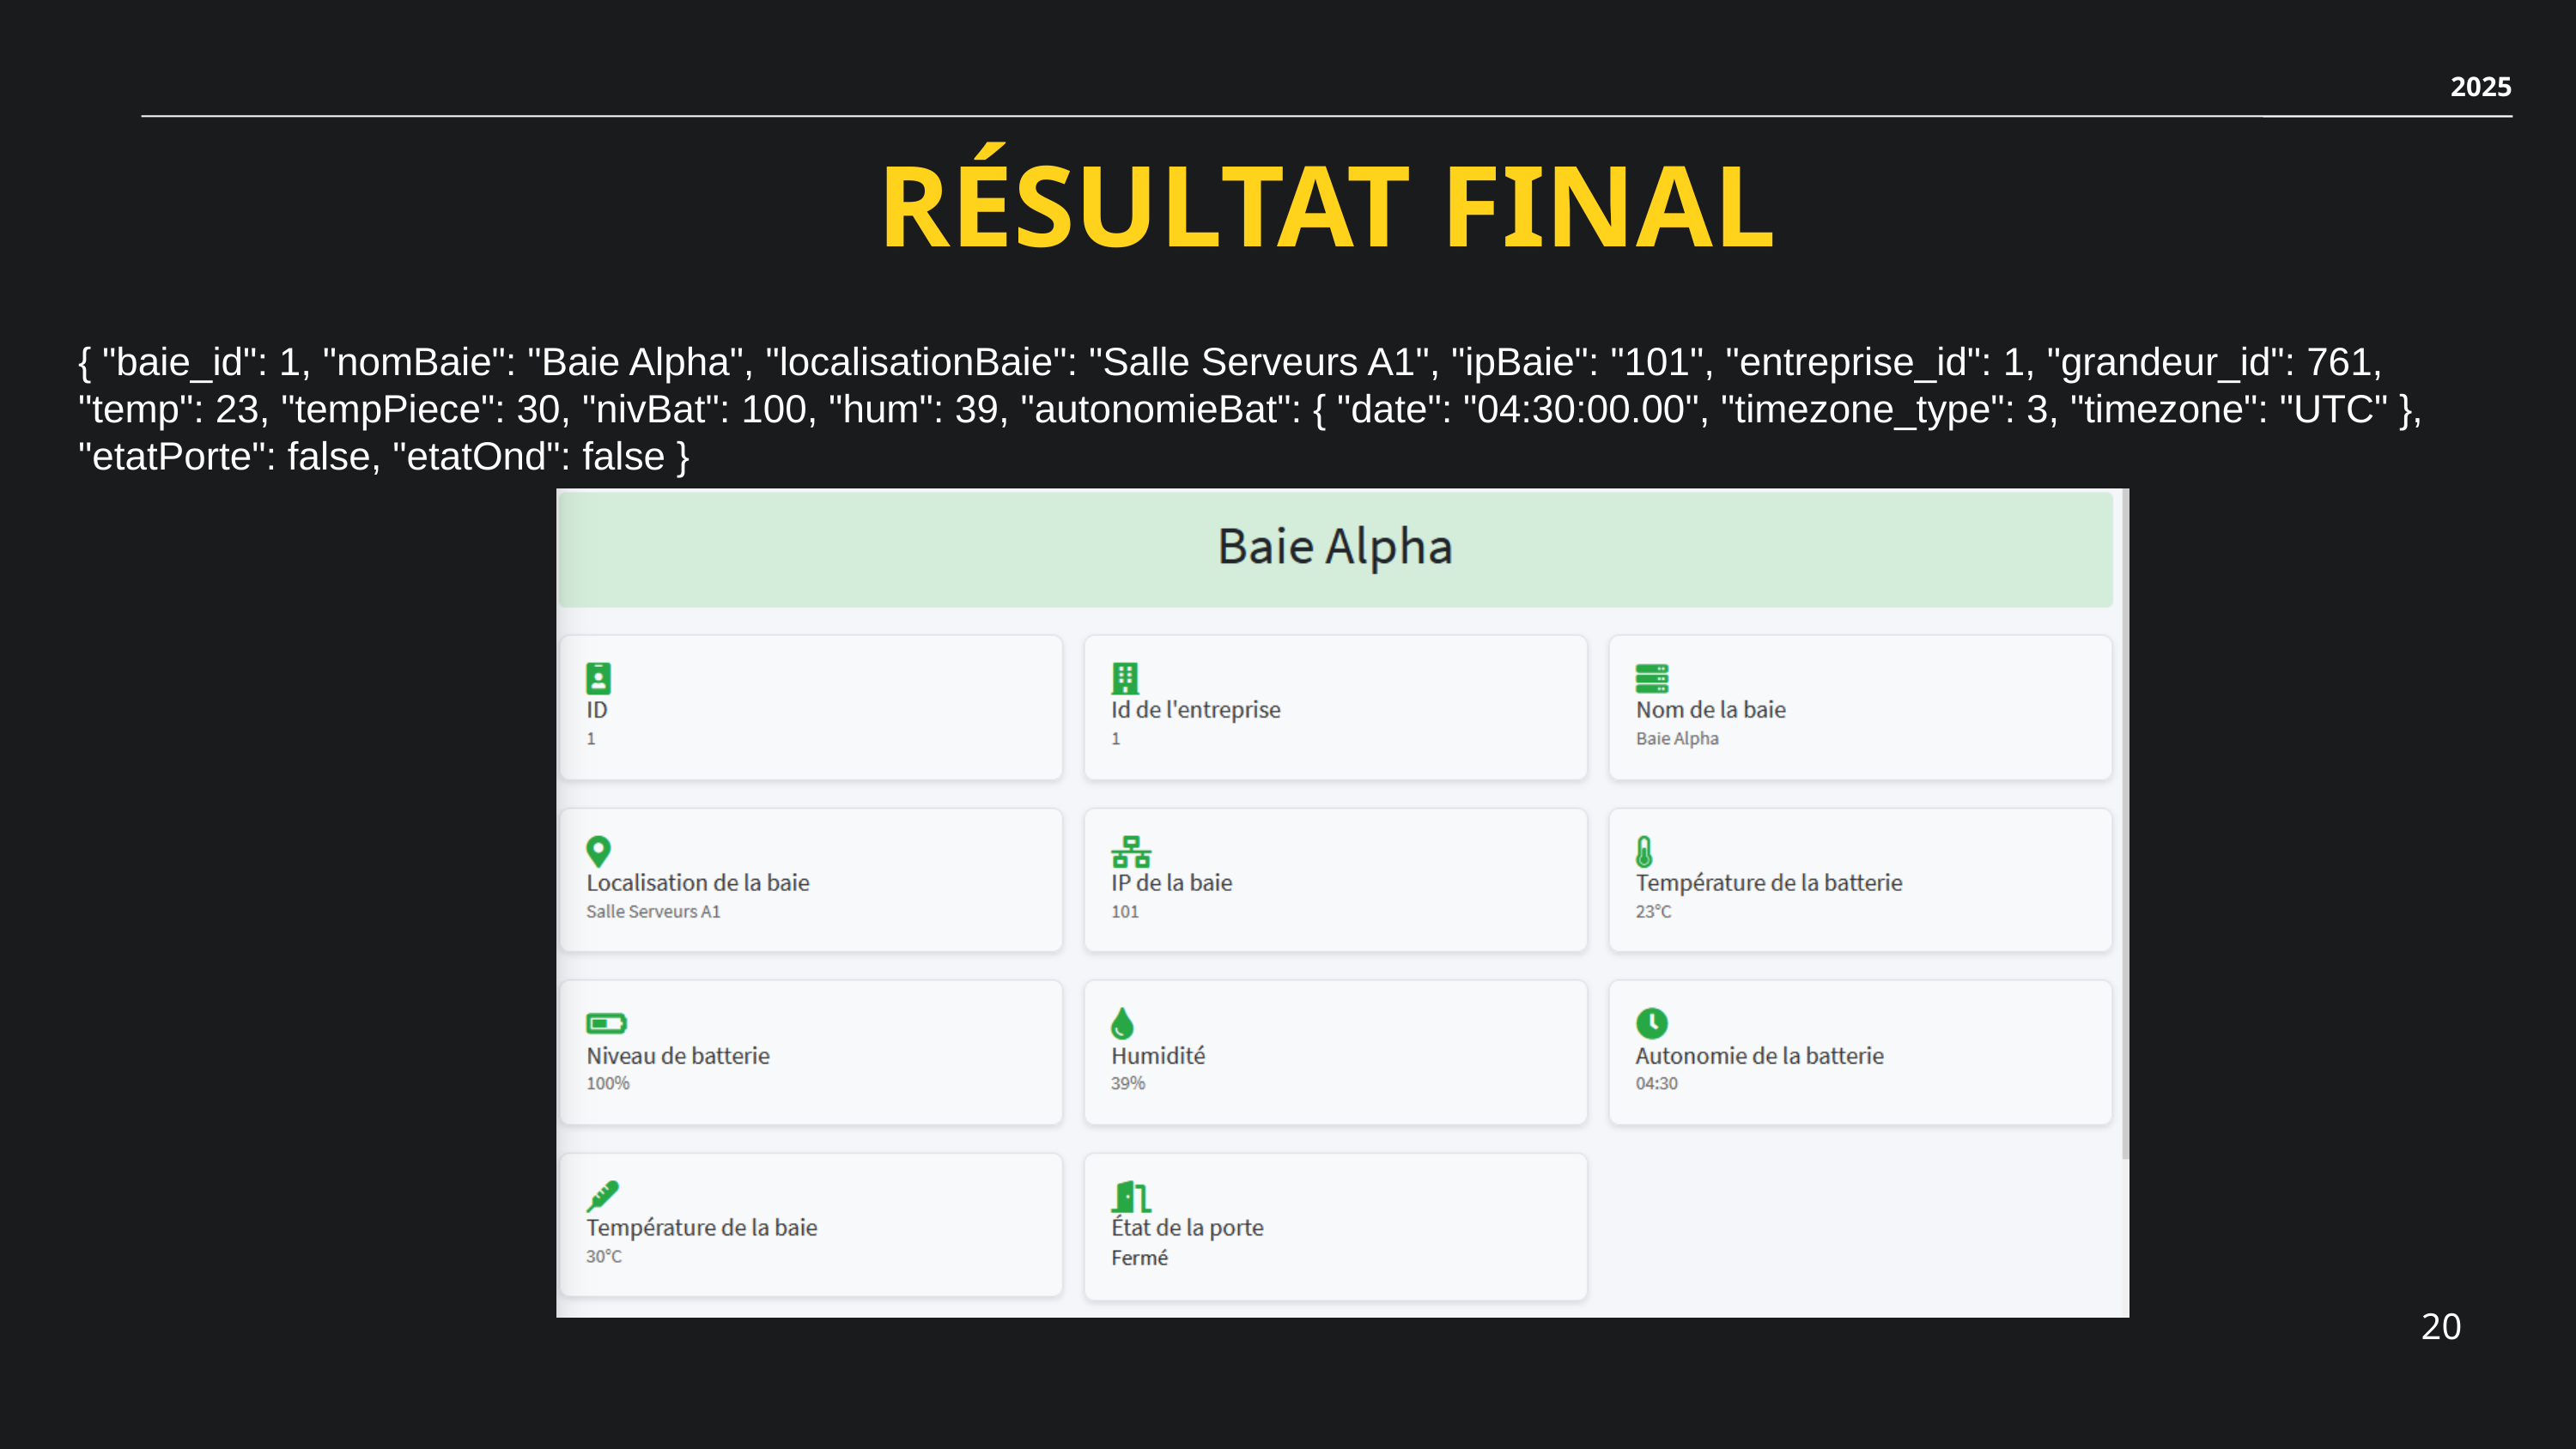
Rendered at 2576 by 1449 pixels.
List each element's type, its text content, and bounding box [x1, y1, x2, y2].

text_box 20 [2421, 1296, 2463, 1348]
text_box RÉSULTAT FINAL [258, 117, 2397, 270]
text_box { "baie_id": 1, "nomBaie": "Baie Alpha", "localisationBaie": "Salle Serveurs A1", "ipBaie": "101", "entreprise_id": 1, "grandeur_id": 761, "temp": 23, "tempPiece": 30, "nivBat": 100, "hum": 39, "autonomieBat": { "date": "04:30:00.00", "timezone_type": 3, "timezone": "UTC" }, "etatPorte": false, "etatOnd": false } [65, 329, 2536, 415]
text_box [141, 76, 2513, 117]
picture [556, 488, 2130, 1319]
